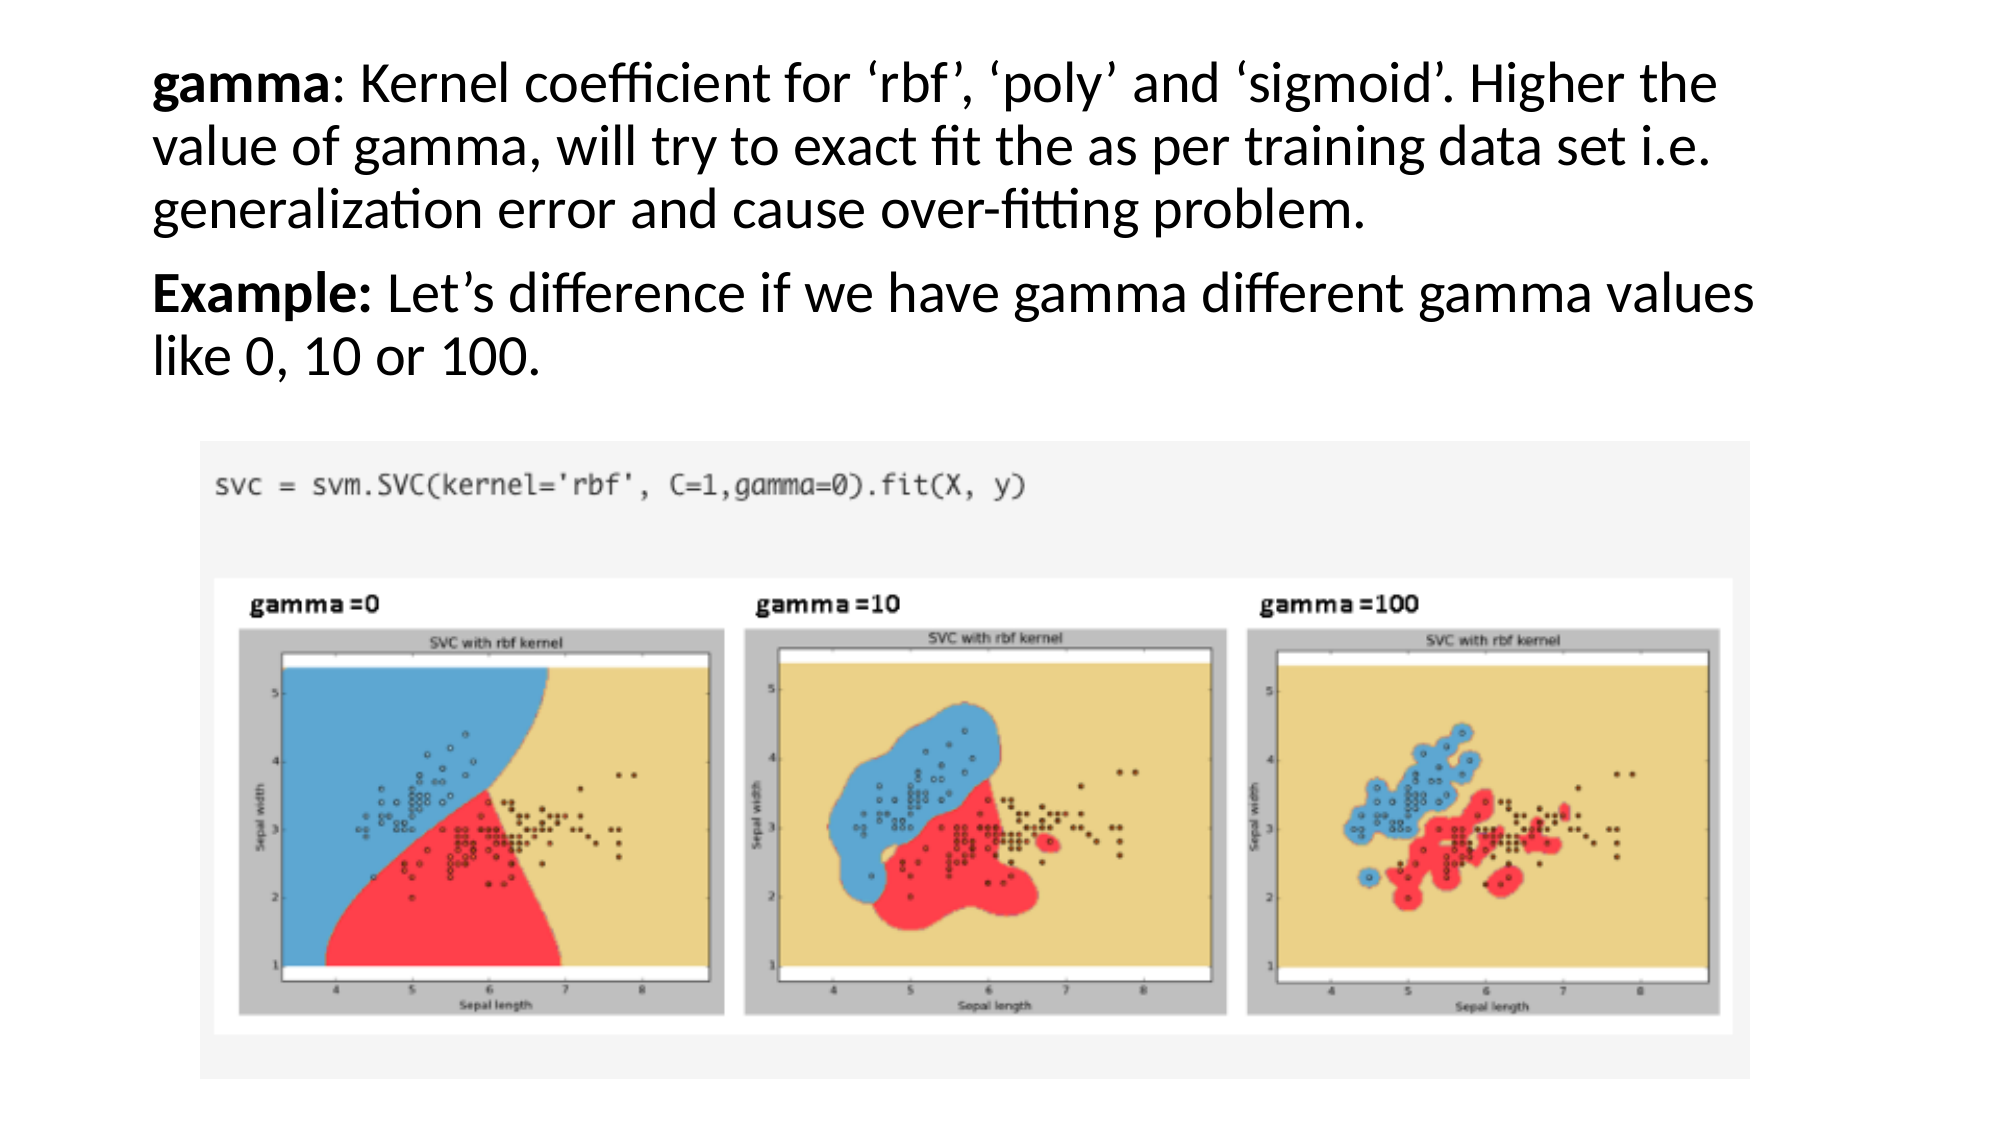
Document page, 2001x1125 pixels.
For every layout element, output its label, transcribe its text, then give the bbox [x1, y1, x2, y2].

picture [199, 441, 1751, 1079]
list gamma: Kernel coefficient for ‘rbf’, ‘poly’ and ‘sigmoid’. Higher the value of gamma, will try to exact fit the as per training data set i.e. generalization error and cause over-fitting problem. Example: Let’s difference if we have gamma different gamma values like 0, 10 or 100. [137, 44, 1863, 1014]
